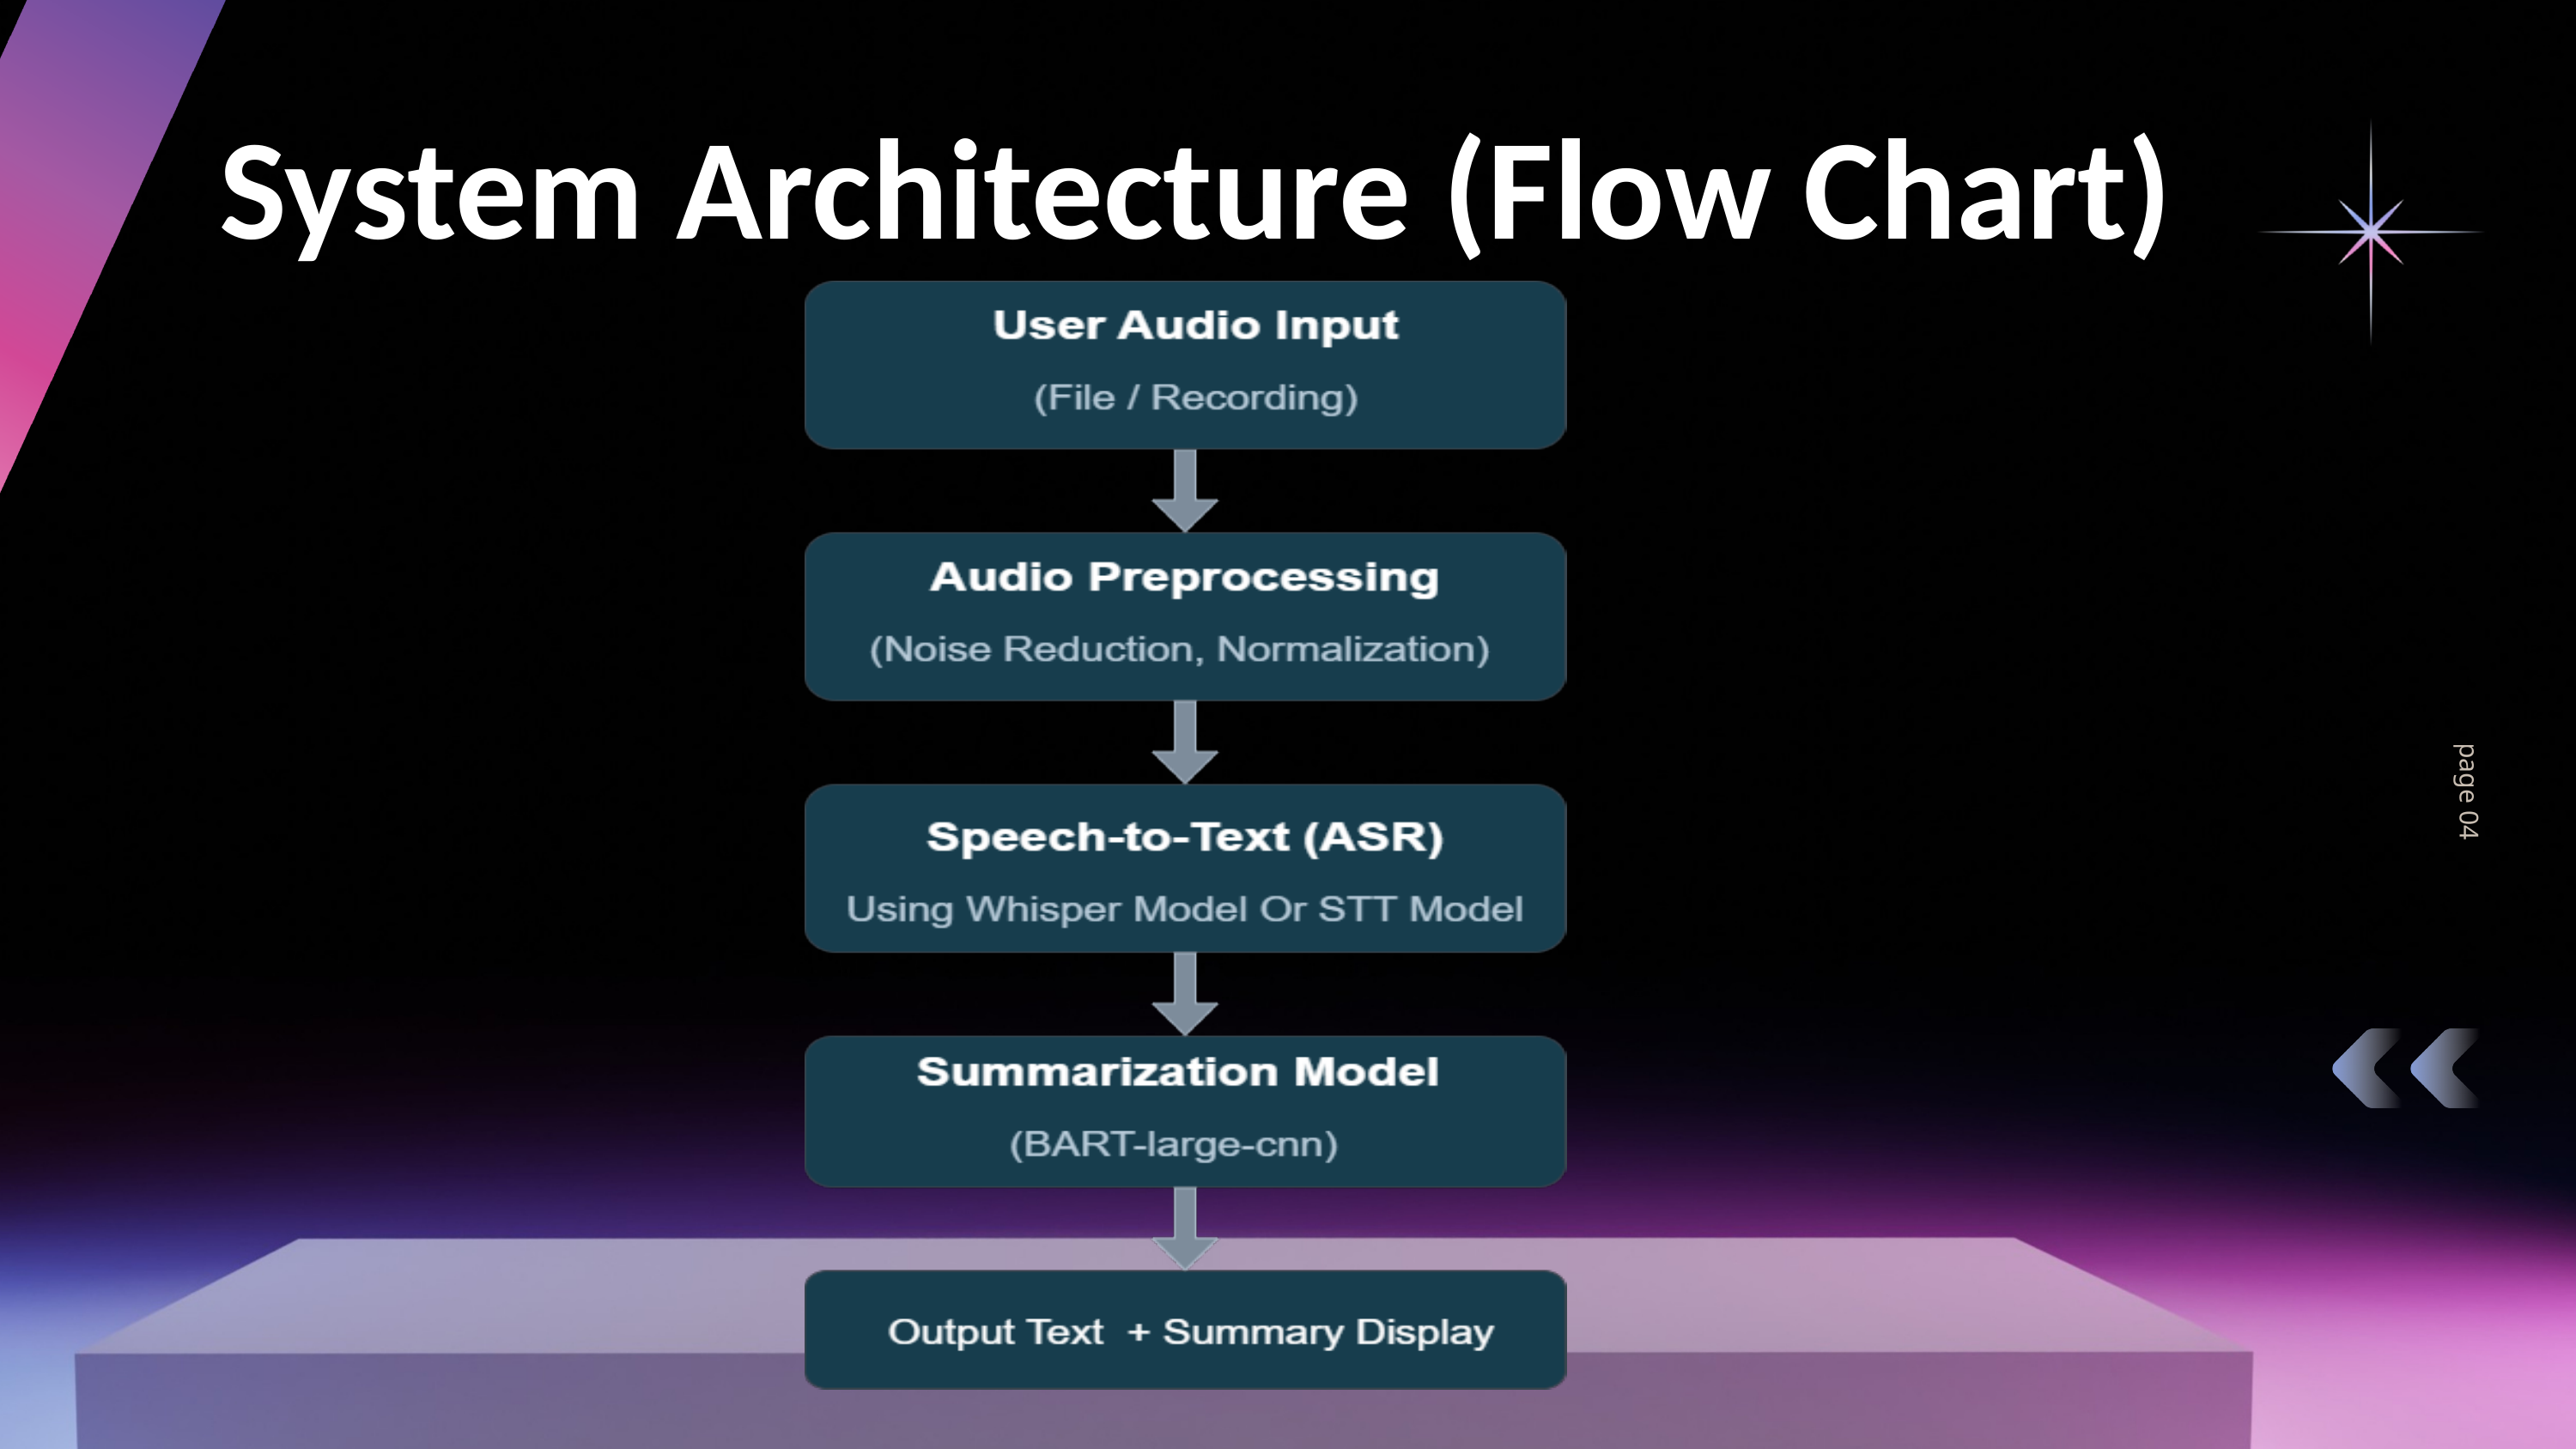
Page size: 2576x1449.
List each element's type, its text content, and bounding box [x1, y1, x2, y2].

text_box [0, 0, 253, 519]
text_box System Architecture (Flow Chart) [219, 74, 2219, 269]
text_box page 04 [2454, 701, 2491, 882]
text_box [2331, 1028, 2409, 1108]
text_box [2409, 1028, 2488, 1108]
text_box [0, 0, 2576, 1449]
text_box [2256, 117, 2486, 347]
picture [805, 281, 1568, 1390]
